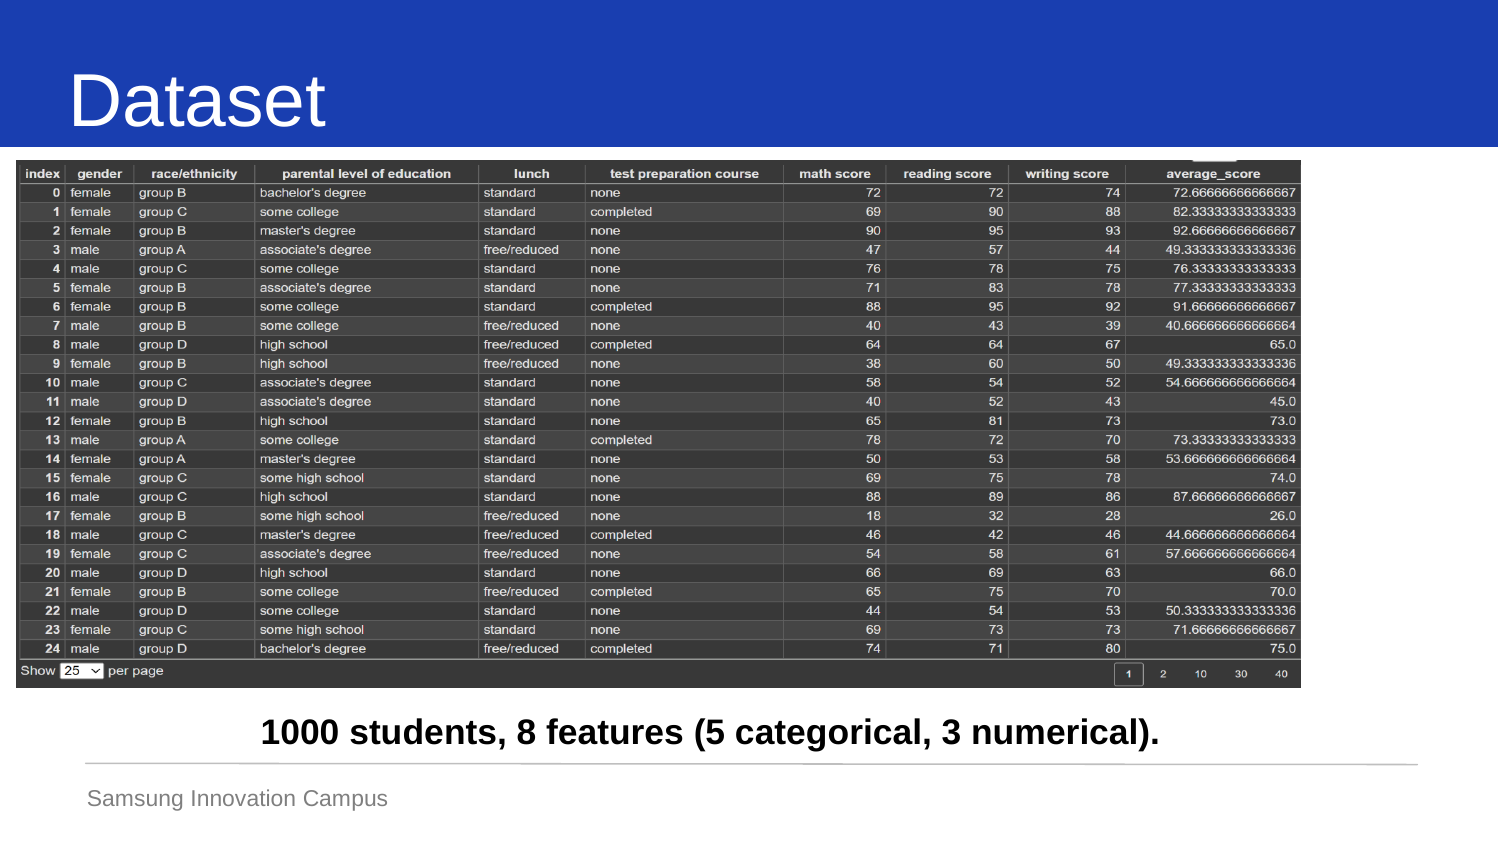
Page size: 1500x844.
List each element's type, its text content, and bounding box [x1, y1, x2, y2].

text_box [0, 0, 1498, 148]
text_box 1000 students, 8 features (5 categorical, 3 numerical). [260, 700, 1240, 752]
text_box Samsung Innovation Campus [86, 778, 525, 812]
picture [15, 160, 1301, 688]
text_box Dataset [68, 33, 1089, 142]
